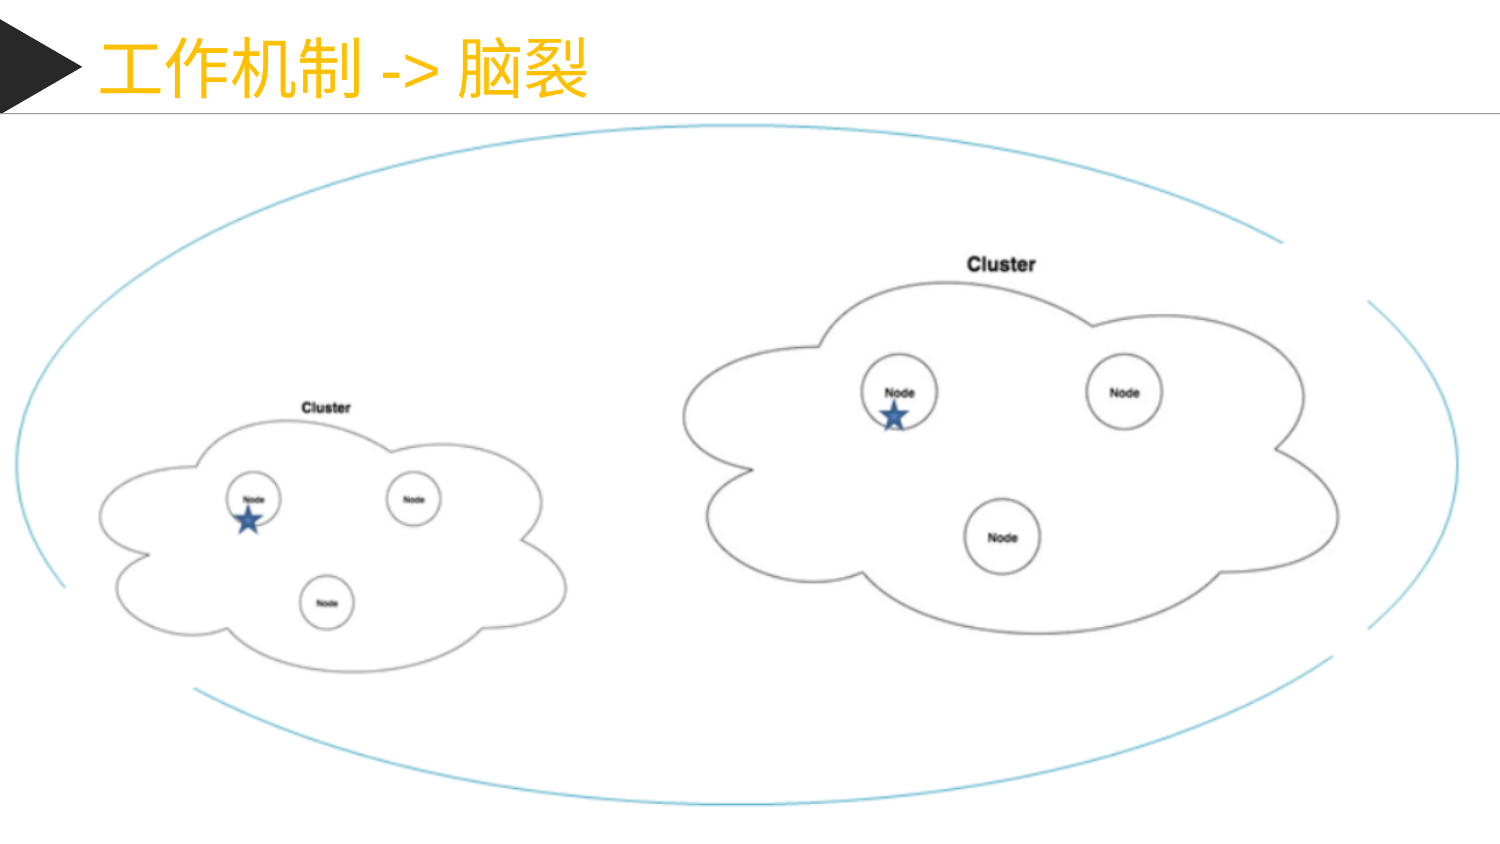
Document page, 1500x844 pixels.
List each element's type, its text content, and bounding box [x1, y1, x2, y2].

picture [0, 113, 1500, 810]
text_box 工作机制->脑裂 [82, 19, 833, 113]
text_box [0, 19, 82, 113]
